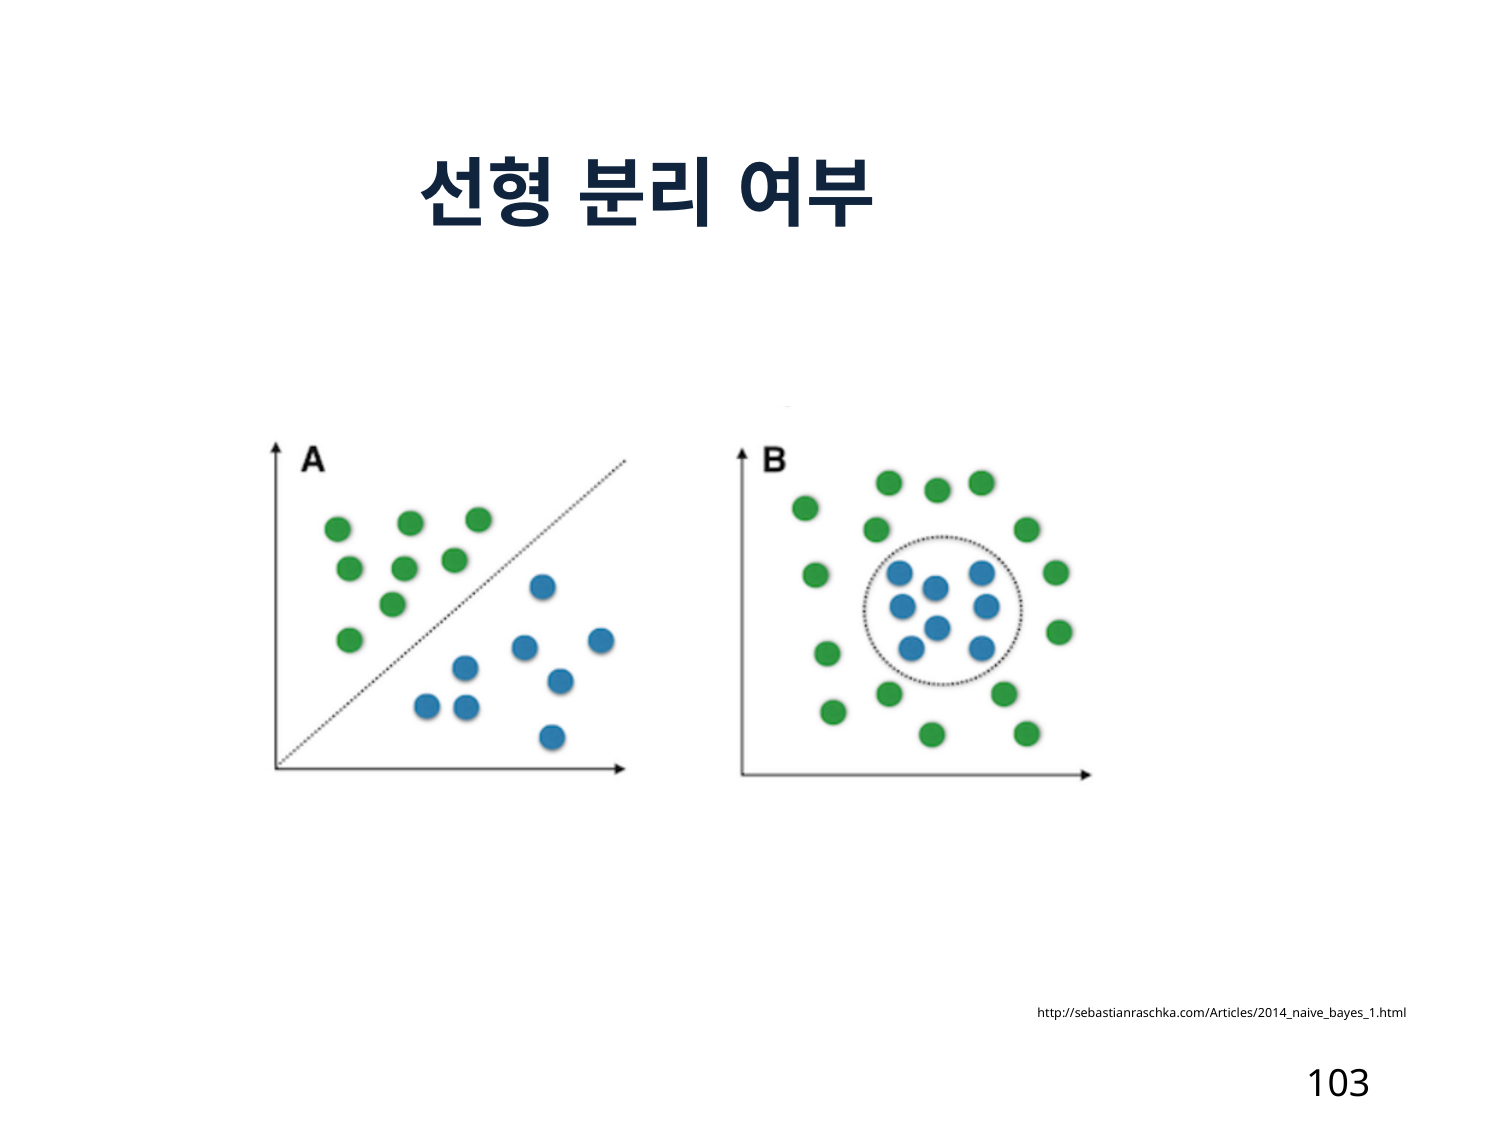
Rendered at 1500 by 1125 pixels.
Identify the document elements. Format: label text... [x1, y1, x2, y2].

text_box http://sebastianraschka.com/Articles/2014_naive_bayes_1.html [1022, 989, 1453, 1045]
title 선형 분리 여부 [0, 137, 1294, 244]
picture [232, 405, 1144, 816]
